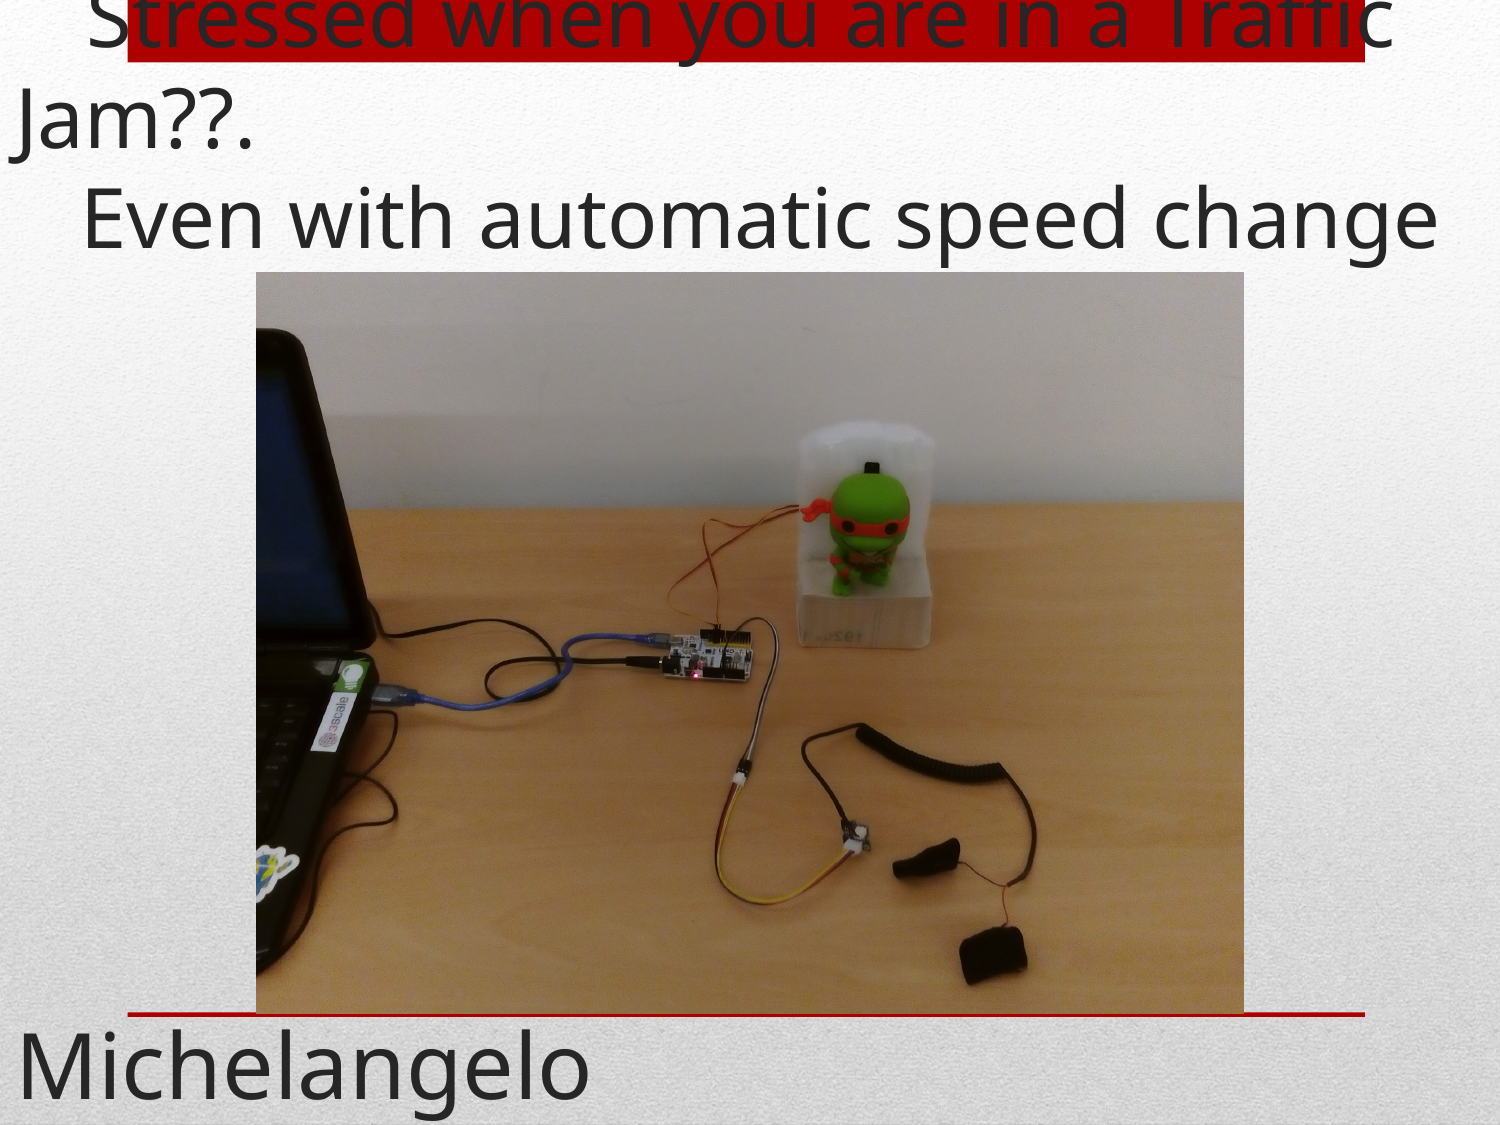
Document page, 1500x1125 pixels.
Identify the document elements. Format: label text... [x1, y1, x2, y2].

text_box Massaging Michelangelo [0, 1033, 1500, 1125]
picture [255, 272, 1245, 1014]
title Stressed when you are in a Traffic Jam??. Even with automatic speed change [0, 72, 1500, 273]
